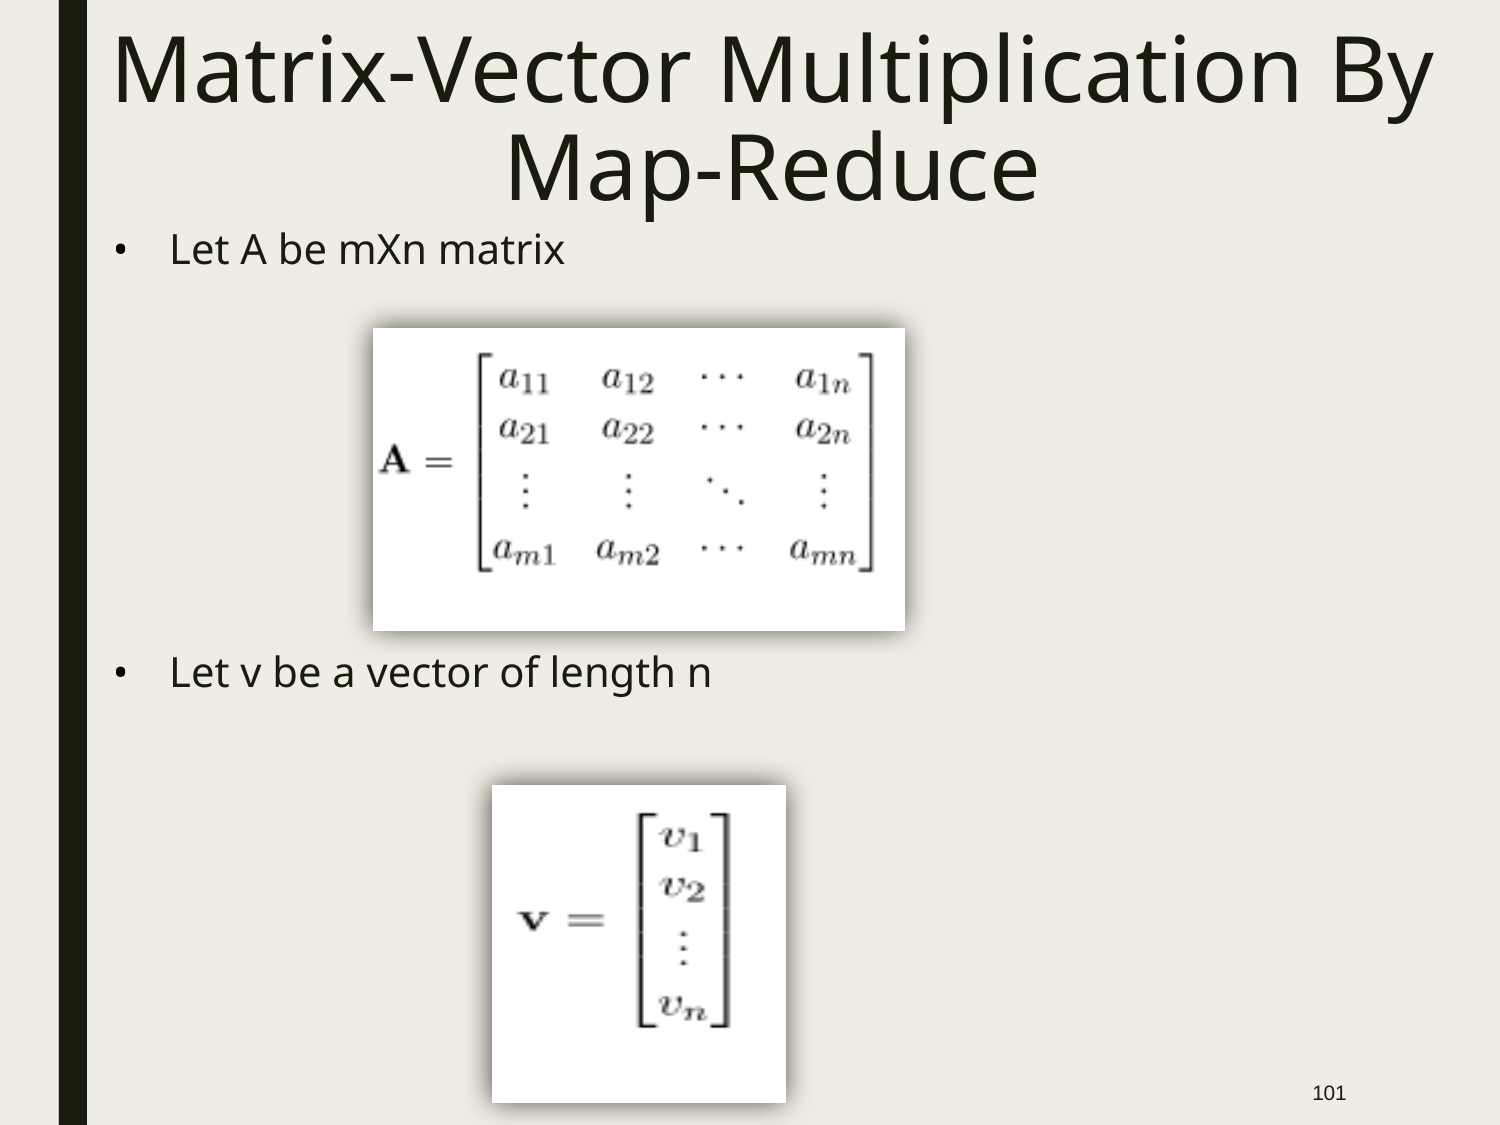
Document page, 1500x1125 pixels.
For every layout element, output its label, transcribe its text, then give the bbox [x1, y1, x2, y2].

picture [491, 785, 786, 1104]
title Matrix-Vector Multiplication By Map-Reduce [72, 0, 1474, 244]
list Let A be mXn matrix Let v be a vector of length n [97, 218, 1448, 962]
slide_number ‹#› [1165, 1058, 1362, 1125]
picture [373, 328, 905, 631]
